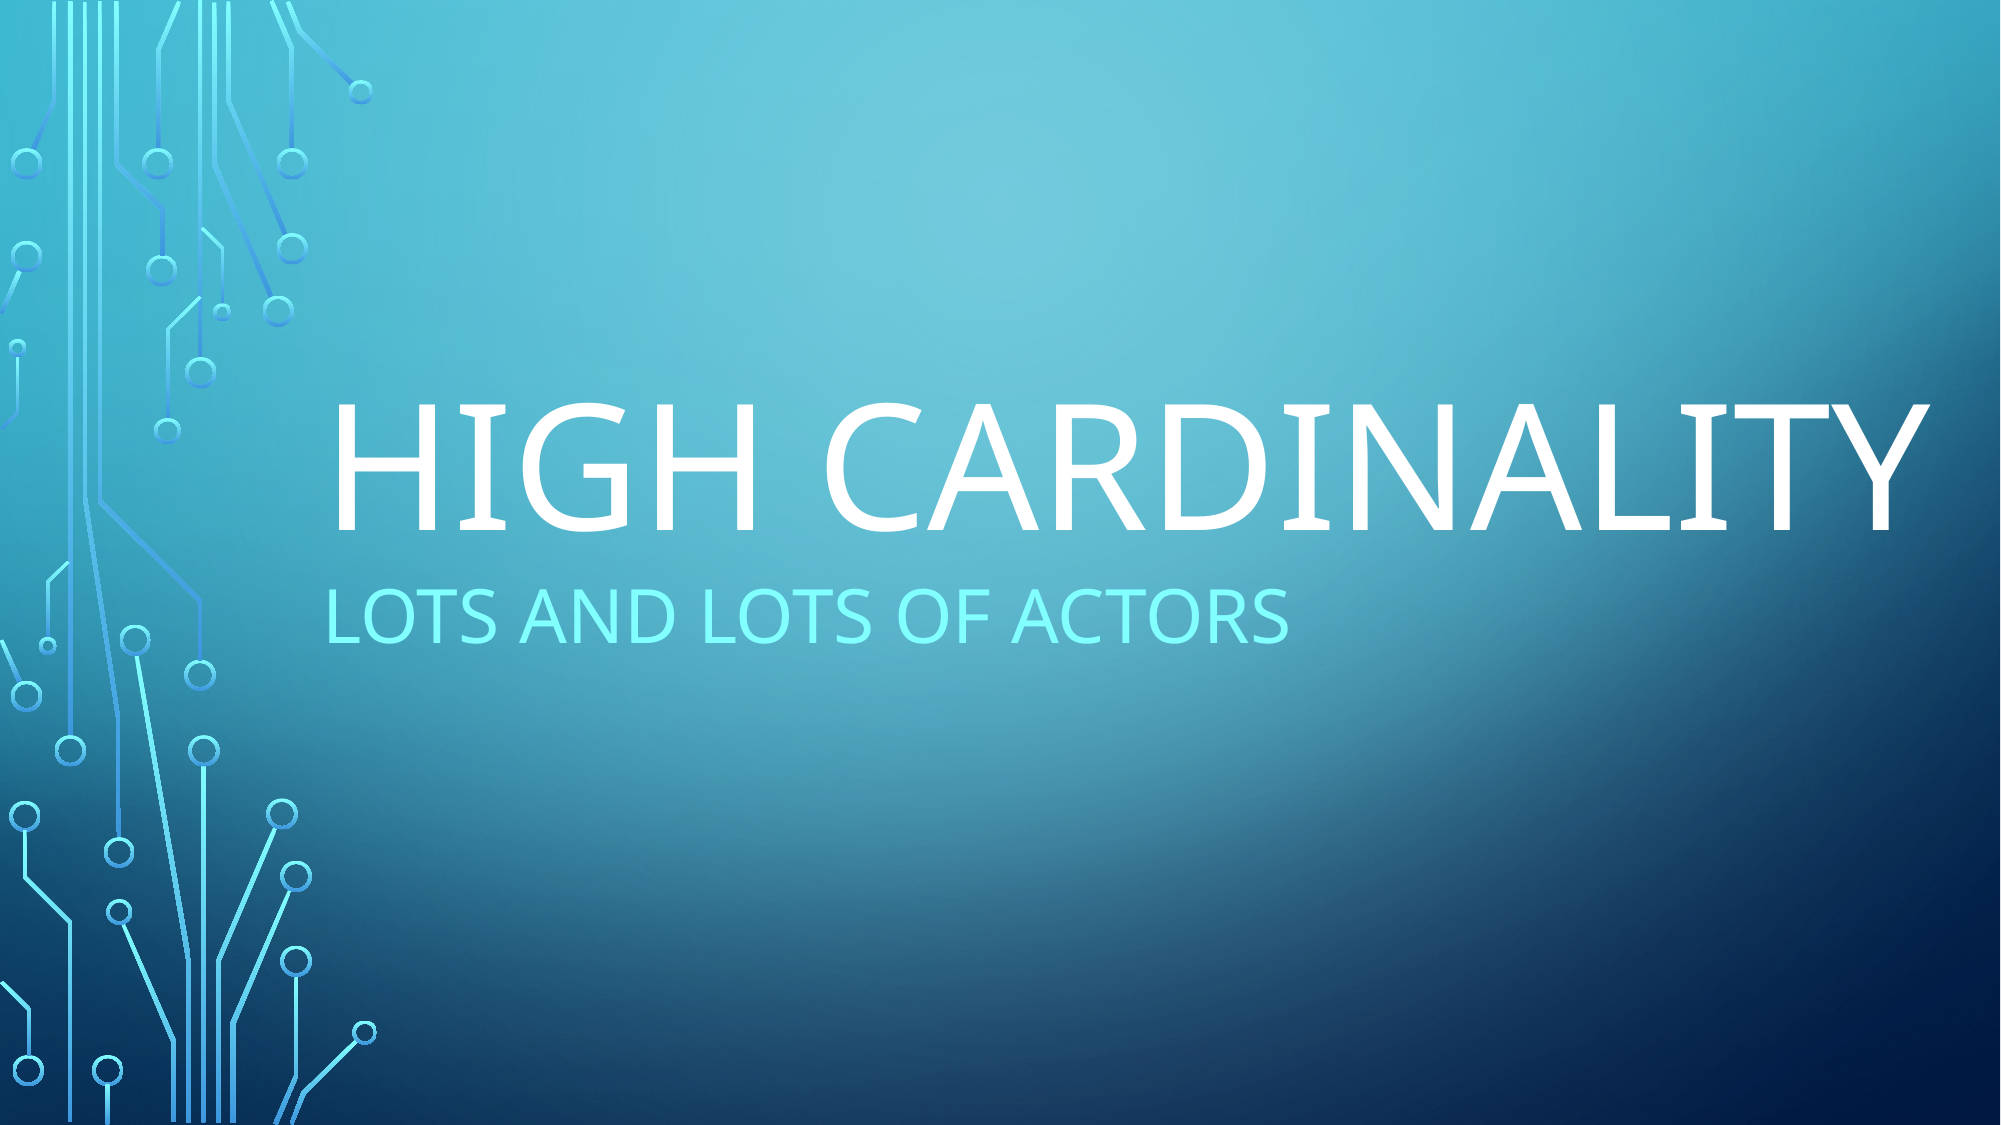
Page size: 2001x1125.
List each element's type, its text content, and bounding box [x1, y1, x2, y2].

title HIGH Cardinality [307, 184, 1949, 576]
subtitle Lots and lots of actors [307, 543, 1750, 816]
